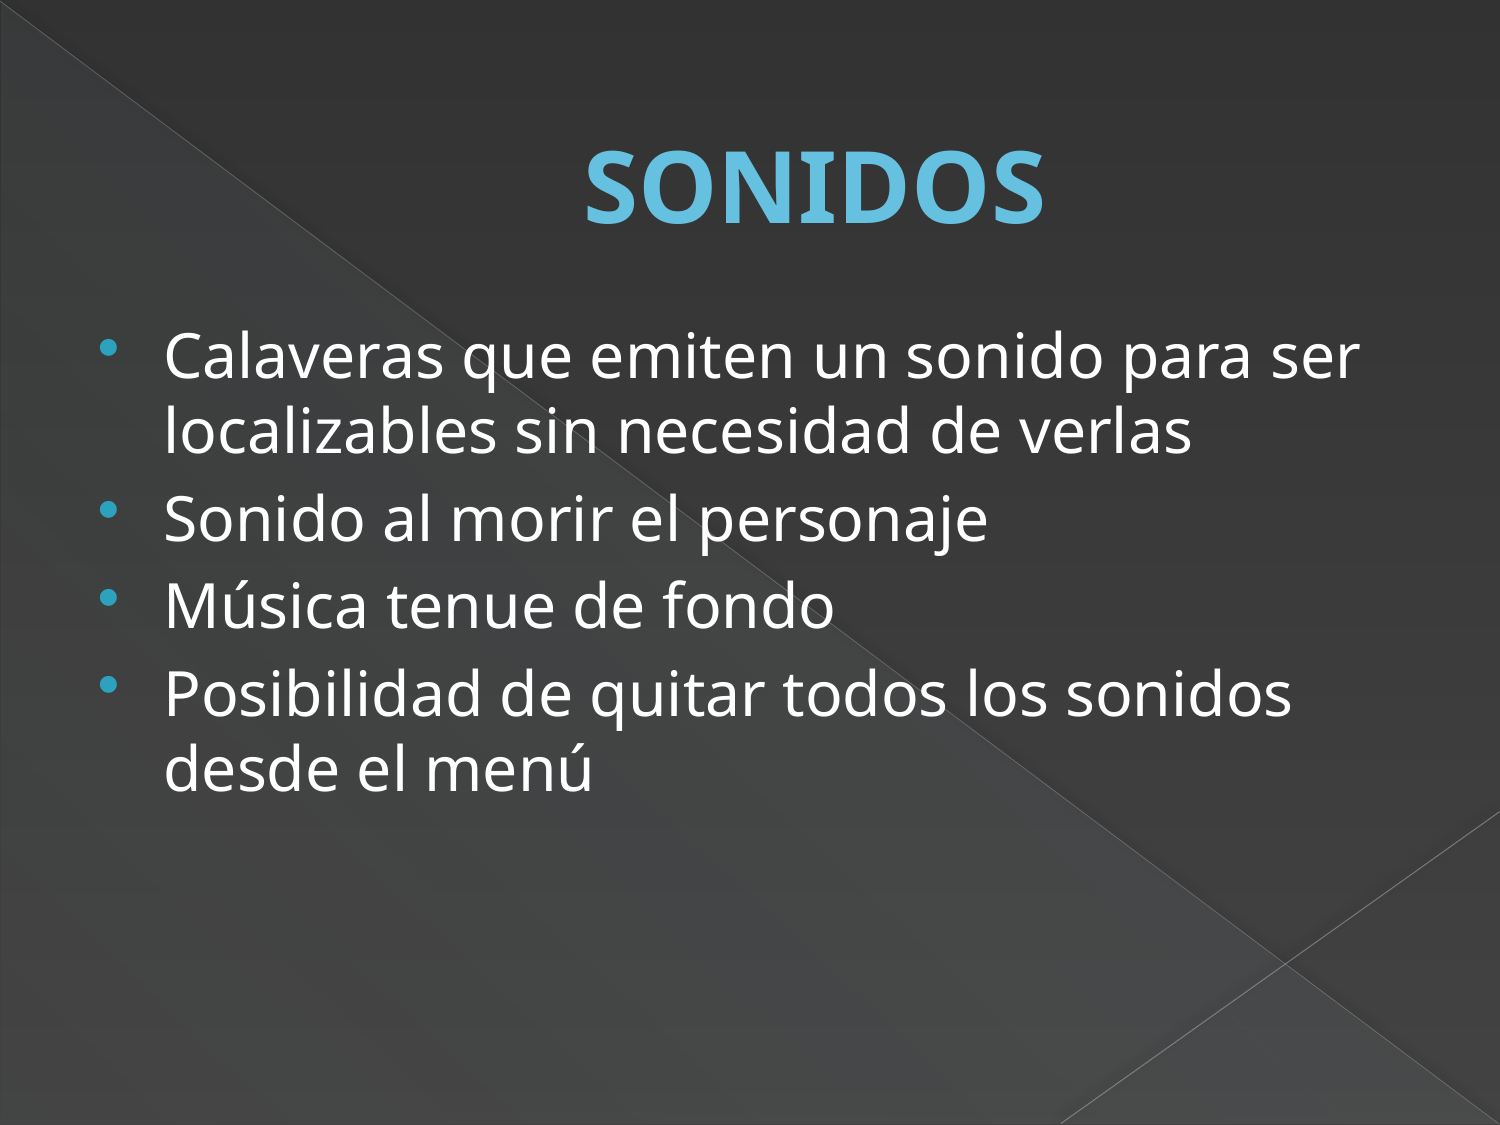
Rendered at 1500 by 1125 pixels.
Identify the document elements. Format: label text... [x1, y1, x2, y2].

text_box SONIDOS [99, 68, 1450, 299]
list Calaveras que emiten un sonido para ser localizables sin necesidad de verlas Sonido al morir el personaje Música tenue de fondo Posibilidad de quitar todos los sonidos desde el menú [75, 308, 1425, 1059]
